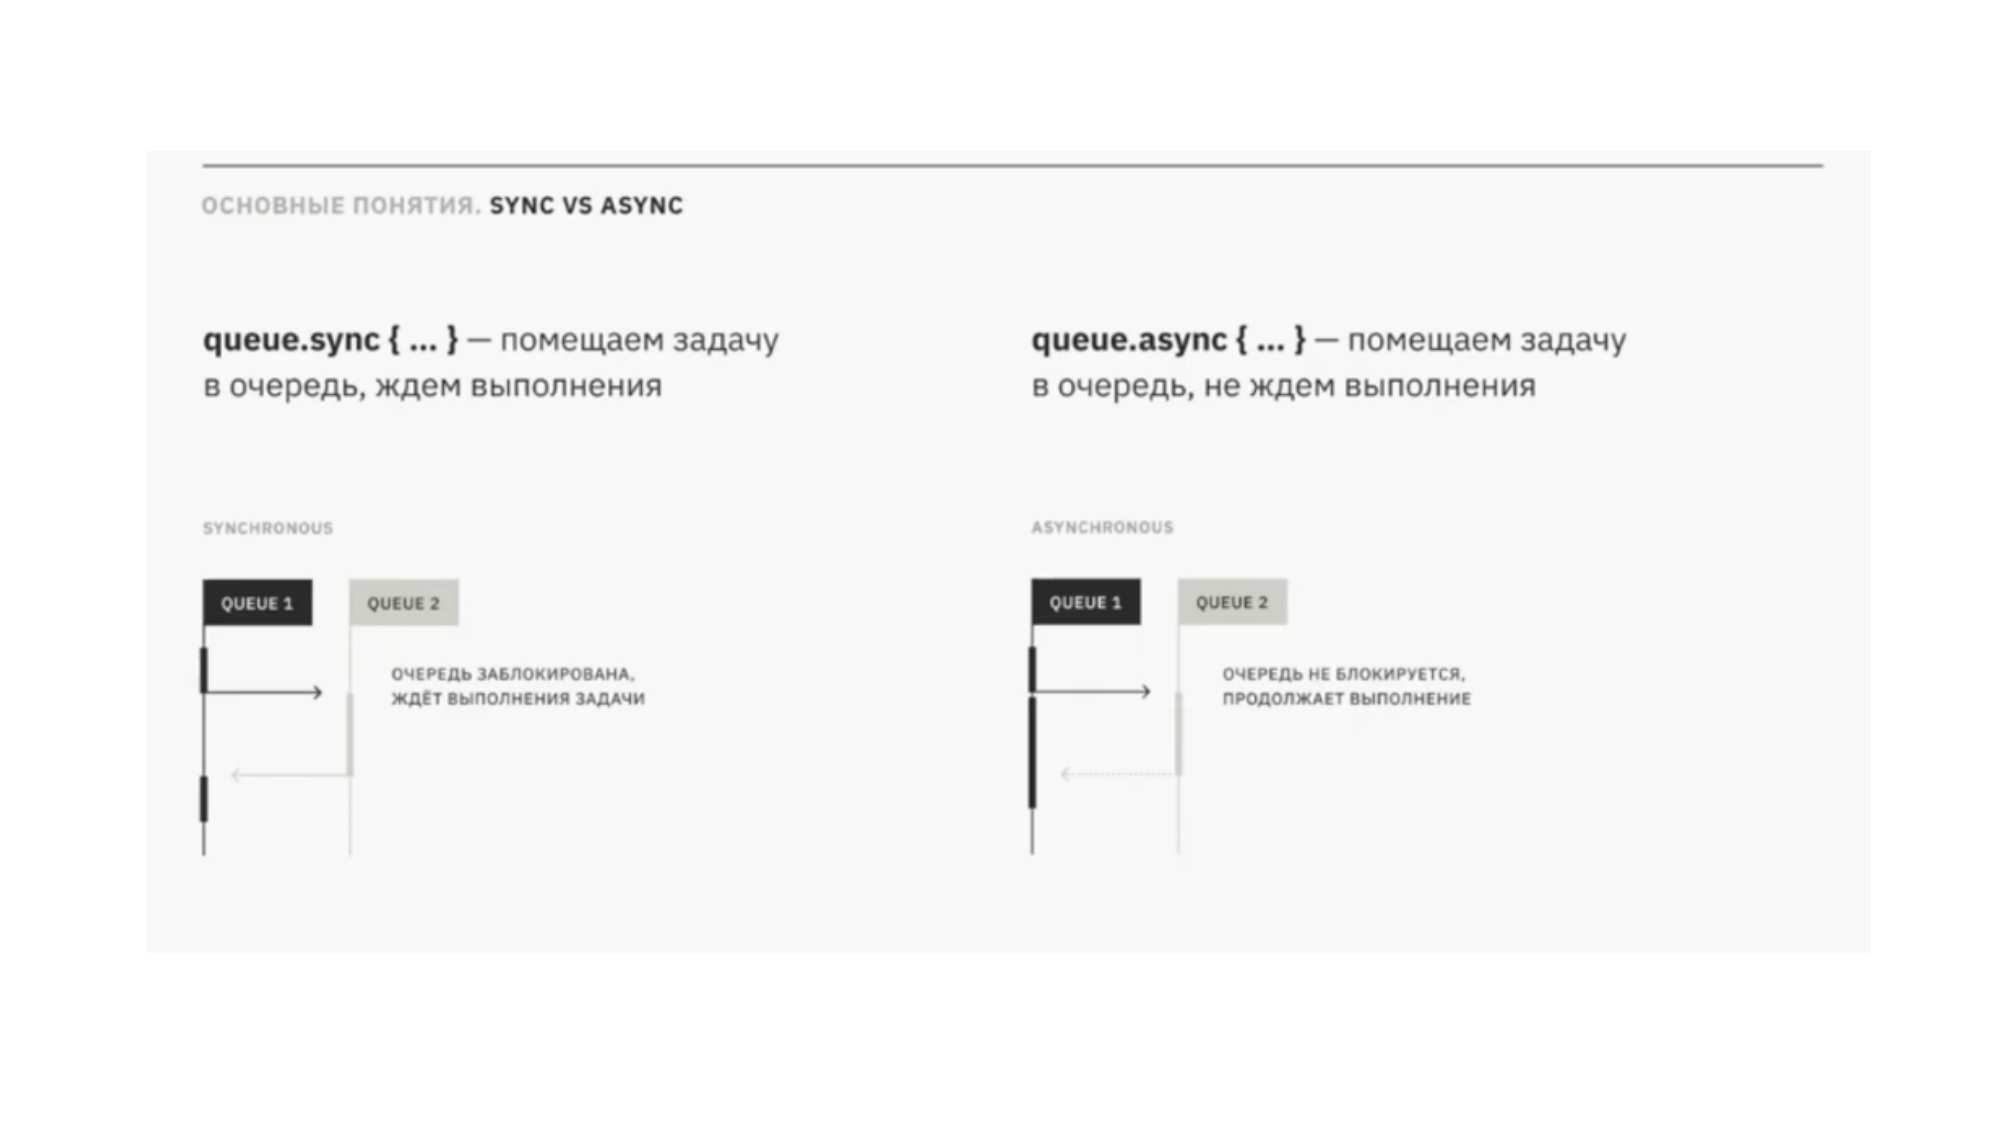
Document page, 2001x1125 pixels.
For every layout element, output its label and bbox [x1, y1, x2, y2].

list [105, 150, 1895, 974]
